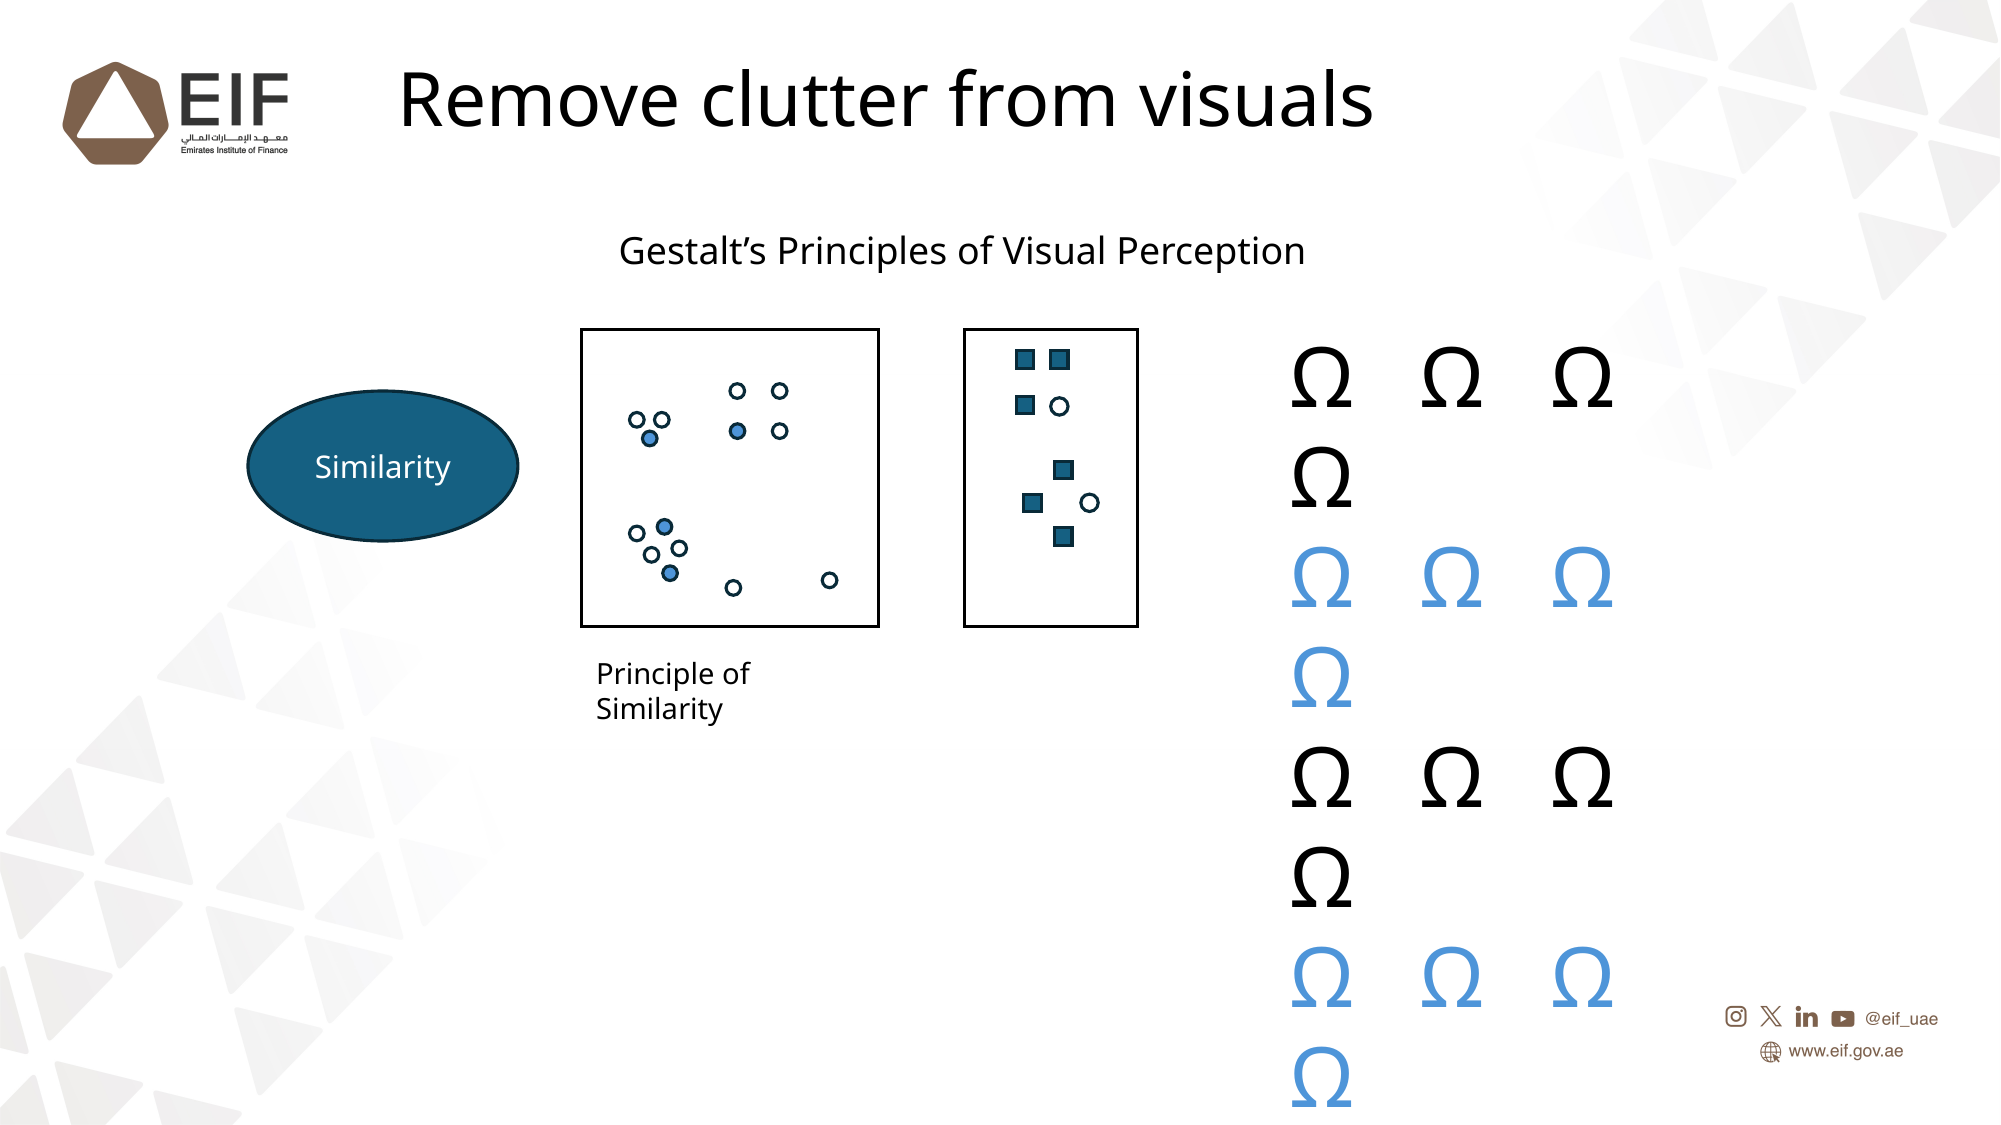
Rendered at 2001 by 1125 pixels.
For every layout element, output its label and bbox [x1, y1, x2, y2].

text_box [963, 329, 1138, 628]
picture [0, 0, 2000, 1125]
text_box [580, 329, 880, 628]
